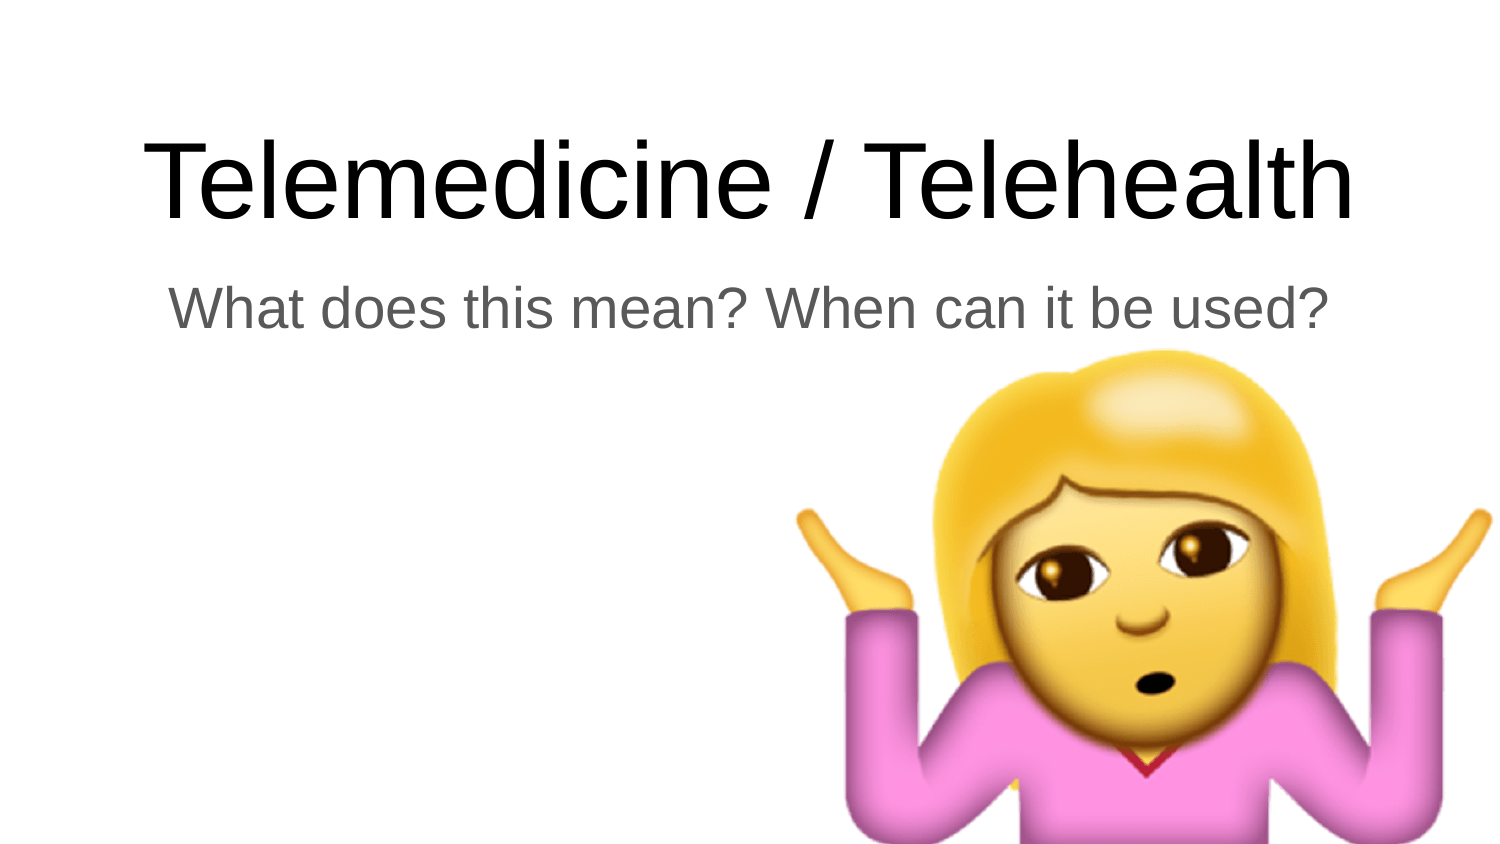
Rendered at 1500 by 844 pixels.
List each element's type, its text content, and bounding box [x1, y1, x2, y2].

picture [602, 301, 1500, 844]
title Telemedicine / Telehealth [51, 19, 1449, 255]
subtitle What does this mean? When can it be used? [51, 255, 1449, 386]
